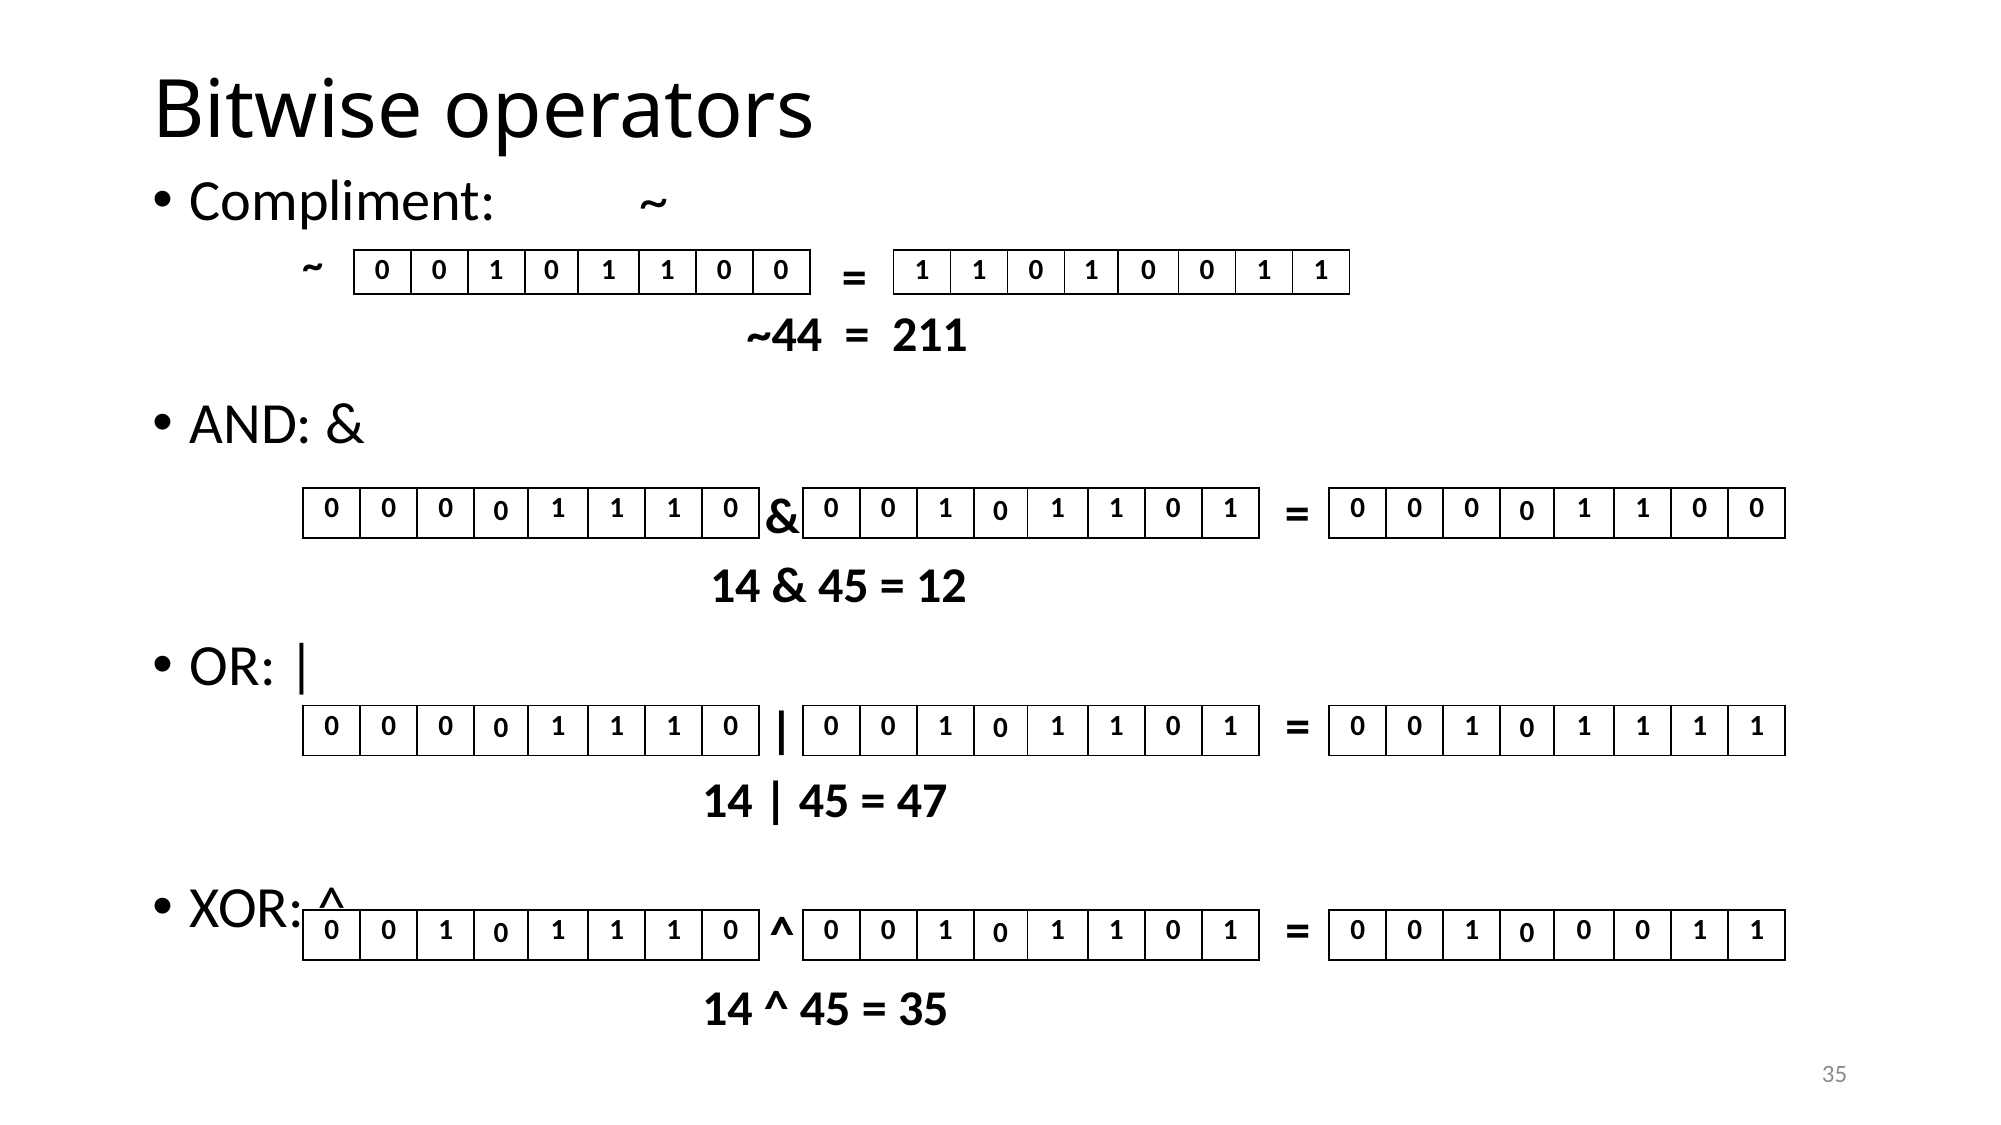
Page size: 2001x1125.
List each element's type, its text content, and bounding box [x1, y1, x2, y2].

table_header 1 [1089, 706, 1144, 755]
table_header 0 [1555, 911, 1613, 959]
table_header 0 [703, 489, 750, 537]
table_header 1 [529, 706, 587, 755]
text_box = [827, 236, 880, 294]
table_header 0 [1615, 911, 1670, 959]
table_header 0 [1179, 251, 1235, 293]
table_header 1 [646, 911, 701, 959]
table_header 0 [418, 489, 473, 537]
text_box ^ [754, 894, 808, 967]
table_header 0 [861, 706, 916, 755]
table_header 0 [526, 251, 577, 293]
table_header 0 [361, 706, 416, 755]
table_header 1 [1729, 911, 1784, 959]
table_header 0 [1146, 706, 1201, 755]
table_header 1 [646, 489, 701, 537]
table_header 0 [697, 251, 752, 293]
table_header 0 [703, 911, 754, 959]
table_header 0 [361, 911, 416, 959]
text_box ~44 = 211 [731, 294, 1027, 369]
table_header 0 [703, 706, 754, 755]
table_header 1 [579, 251, 638, 293]
text_box 14 | 45 = 47 [687, 760, 1020, 835]
text_box = [1270, 473, 1323, 548]
table_header 1 [1028, 706, 1087, 755]
table_header 0 [975, 489, 1027, 537]
table_header 1 [646, 706, 701, 755]
table_header 0 [808, 911, 859, 959]
table_header 0 [475, 489, 527, 537]
table_header 1 [918, 489, 973, 537]
text_box 14 ^ 45 = 35 [687, 967, 1020, 1043]
table_header 0 [1501, 706, 1553, 755]
table_header 0 [1444, 489, 1499, 537]
table_header 1 [1615, 489, 1670, 537]
table_header 1 [1028, 489, 1087, 537]
table_header 0 [418, 706, 473, 755]
table_header 1 [589, 911, 644, 959]
table_header 0 [412, 251, 467, 293]
table_header 1 [1065, 251, 1117, 293]
table_header 0 [1330, 911, 1385, 959]
table_header 0 [1387, 706, 1442, 755]
table_header 1 [1203, 706, 1258, 755]
table_header 0 [1729, 489, 1784, 537]
table_header 0 [861, 911, 916, 959]
table_header 1 [1203, 911, 1258, 959]
table_header 0 [1330, 706, 1385, 755]
table_header 1 [1089, 489, 1144, 537]
table_header 0 [804, 489, 859, 537]
table_header 1 [1615, 706, 1670, 755]
table_header 1 [1293, 251, 1349, 293]
table_header 1 [529, 911, 587, 959]
table_header 0 [475, 706, 527, 755]
table_header 1 [1203, 489, 1258, 537]
table_header 0 [1146, 911, 1201, 959]
table_header 1 [894, 251, 950, 293]
table_header 1 [918, 706, 973, 755]
table_header 1 [1236, 251, 1292, 293]
table_header 0 [808, 706, 859, 755]
table_header 0 [355, 251, 410, 293]
list Compliment: ~ ~ AND: & OR: | XOR: ^ [137, 162, 1807, 1039]
table_header 0 [475, 911, 527, 959]
table_header 1 [1729, 706, 1784, 755]
table_header 1 [1089, 911, 1144, 959]
table_header 1 [529, 489, 587, 537]
table_header 0 [975, 706, 1027, 755]
table_header 1 [1444, 911, 1499, 959]
text_box | [754, 690, 808, 760]
title Bitwise operators [137, 59, 1863, 163]
table_header 1 [418, 911, 473, 959]
slide_number 35 [1412, 1042, 1863, 1103]
table_header 0 [304, 706, 359, 755]
text_box = [1270, 890, 1323, 966]
table_header 1 [1555, 706, 1613, 755]
text_box 14 & 45 = 12 [695, 544, 1027, 620]
table_header 0 [1008, 251, 1064, 293]
table_header 0 [304, 911, 359, 959]
table_header 1 [1028, 911, 1087, 959]
table_header 0 [975, 911, 1027, 959]
table_header 1 [1444, 706, 1499, 755]
table_header 0 [304, 489, 359, 537]
text_box = [1270, 686, 1323, 761]
table_header 1 [469, 251, 524, 293]
table_header 1 [589, 489, 644, 537]
table_header 1 [640, 251, 695, 293]
table_header 0 [1330, 489, 1385, 537]
table_header 1 [951, 251, 1007, 293]
table_header 0 [1501, 489, 1553, 537]
table_header 0 [361, 489, 416, 537]
text_box & [750, 475, 803, 544]
table_header 0 [861, 489, 916, 537]
table_header 0 [754, 251, 809, 293]
table_header 0 [1387, 911, 1442, 959]
table_header 1 [918, 911, 973, 959]
table_header 0 [1119, 251, 1178, 293]
table_header 1 [1672, 706, 1727, 755]
table_header 0 [1387, 489, 1442, 537]
table_header 1 [589, 706, 644, 755]
table_header 1 [1672, 911, 1727, 959]
table_header 0 [1501, 911, 1553, 959]
table_header 1 [1555, 489, 1613, 537]
table_header 0 [1672, 489, 1727, 537]
table_header 0 [1146, 489, 1201, 537]
